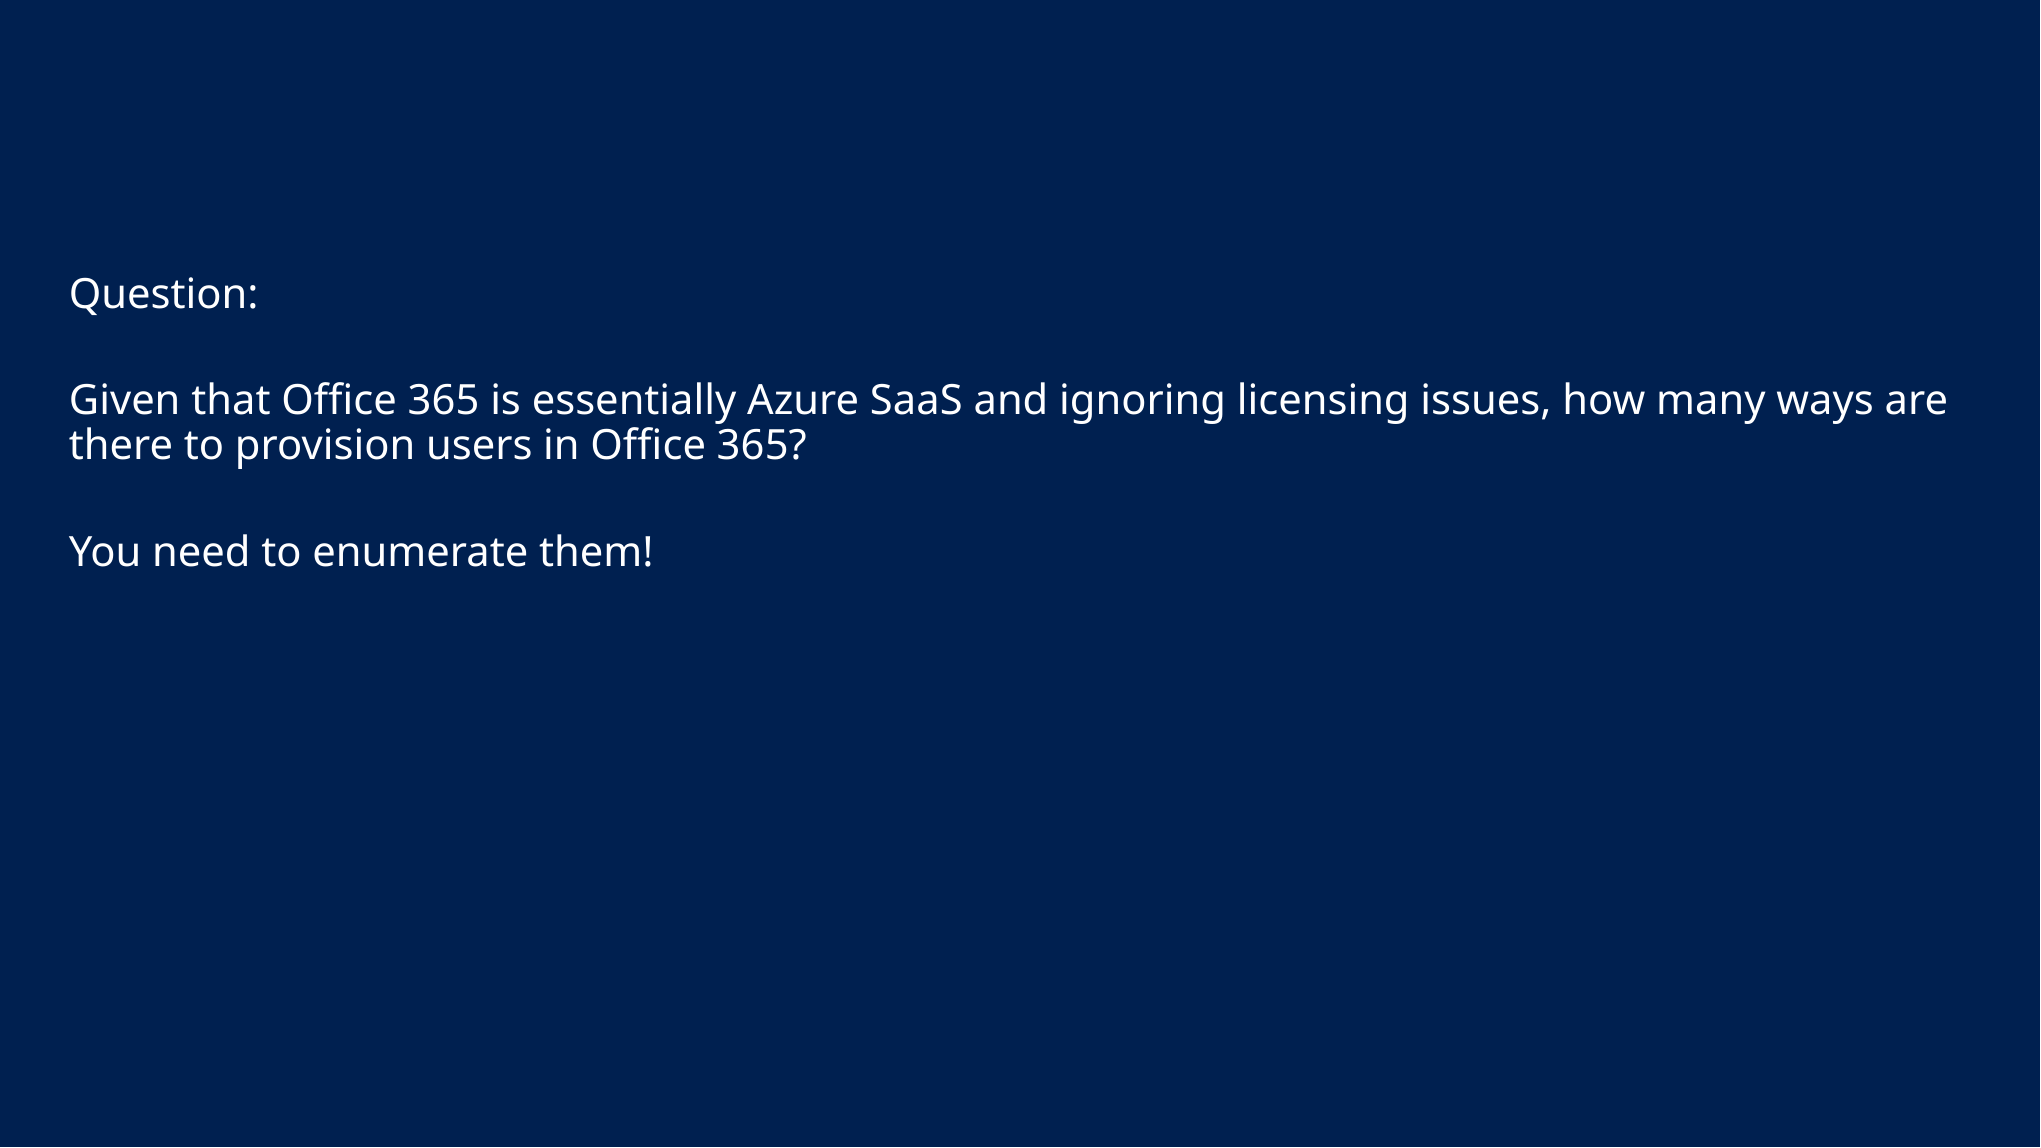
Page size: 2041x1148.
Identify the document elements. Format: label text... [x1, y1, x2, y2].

list Question: Given that Office 365 is essentially Azure SaaS and ignoring licensing issues, how many ways are there to provision users in Office 365? You need to enumerate them! [45, 198, 1996, 820]
